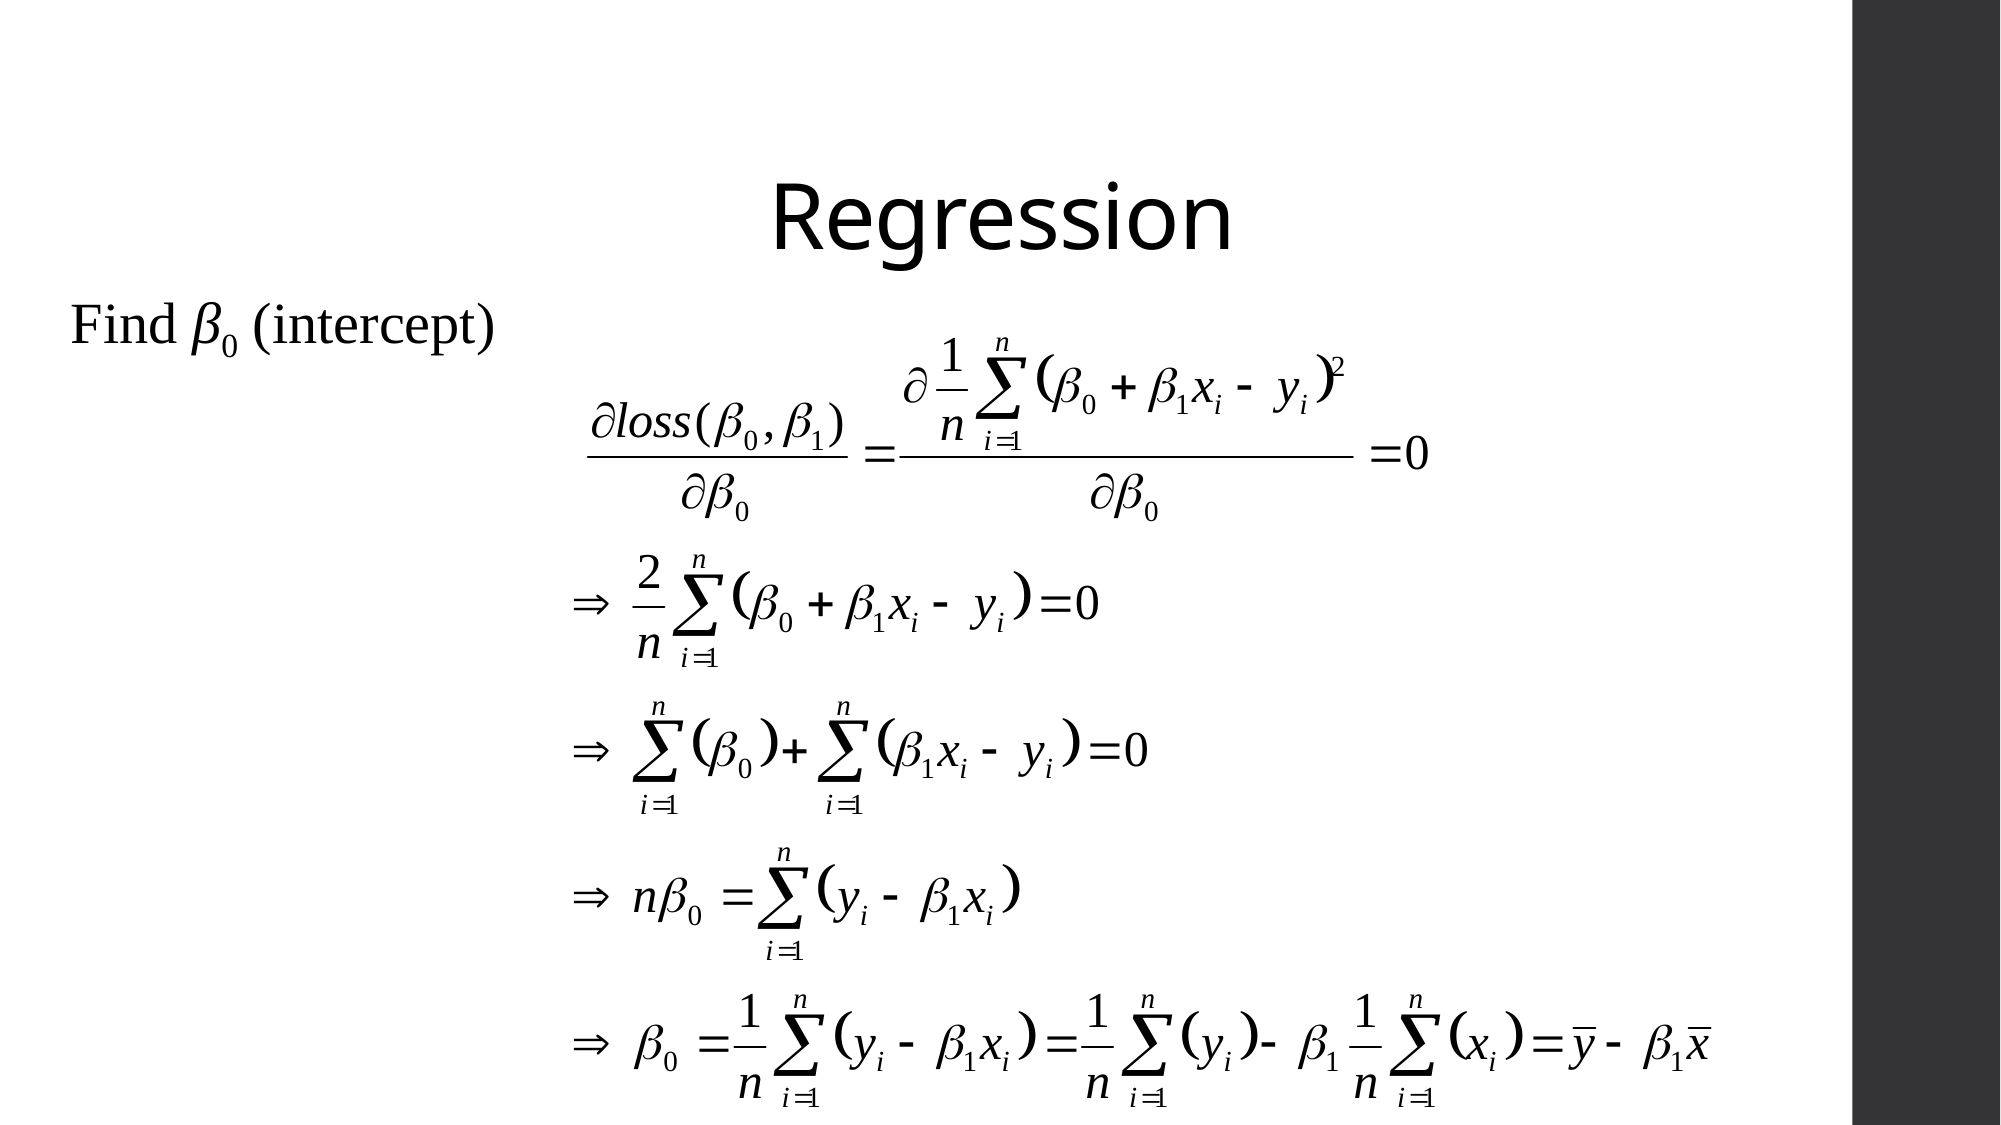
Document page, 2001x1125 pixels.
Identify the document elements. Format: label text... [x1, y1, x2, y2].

text_box Find β0 (intercept) [55, 277, 716, 372]
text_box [565, 319, 1723, 1118]
title Regression [206, 60, 1797, 278]
